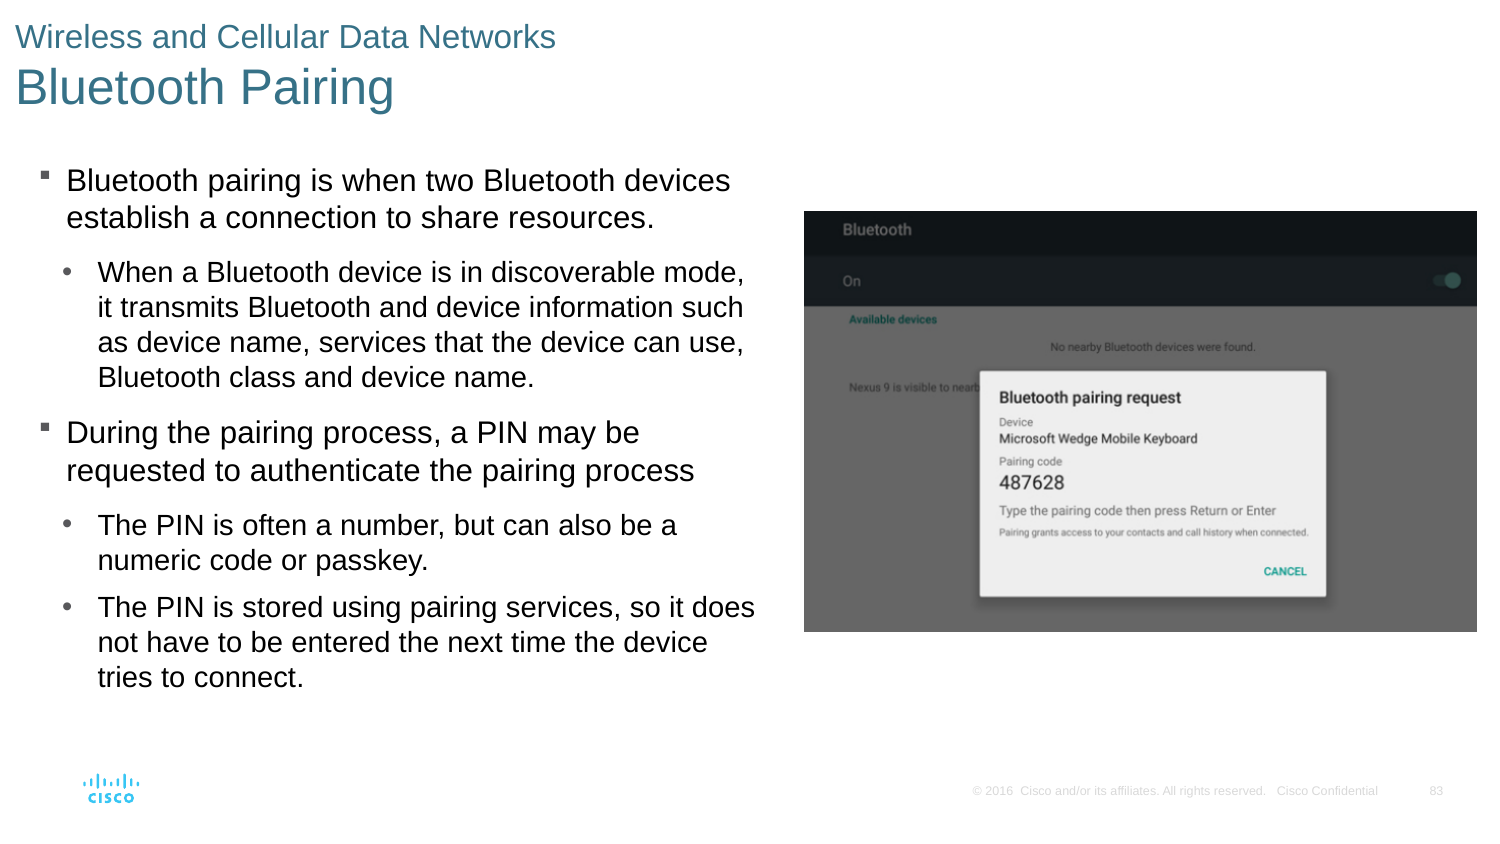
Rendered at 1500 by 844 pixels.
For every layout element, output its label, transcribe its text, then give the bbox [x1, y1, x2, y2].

picture [804, 211, 1477, 632]
list Bluetooth pairing is when two Bluetooth devices establish a connection to share resources. When a Bluetooth device is in discoverable mode, it transmits Bluetooth and device information such as device name, services that the device can use, Bluetooth class and device name. During the pairing process, a PIN may be requested to authenticate the pairing process The PIN is often a number, but can also be a numeric code or passkey. The PIN is stored using pairing services, so it does not have to be entered the next time the device tries to connect. [23, 152, 790, 824]
title Wireless and Cellular Data Networks Bluetooth Pairing [0, 2, 1500, 127]
